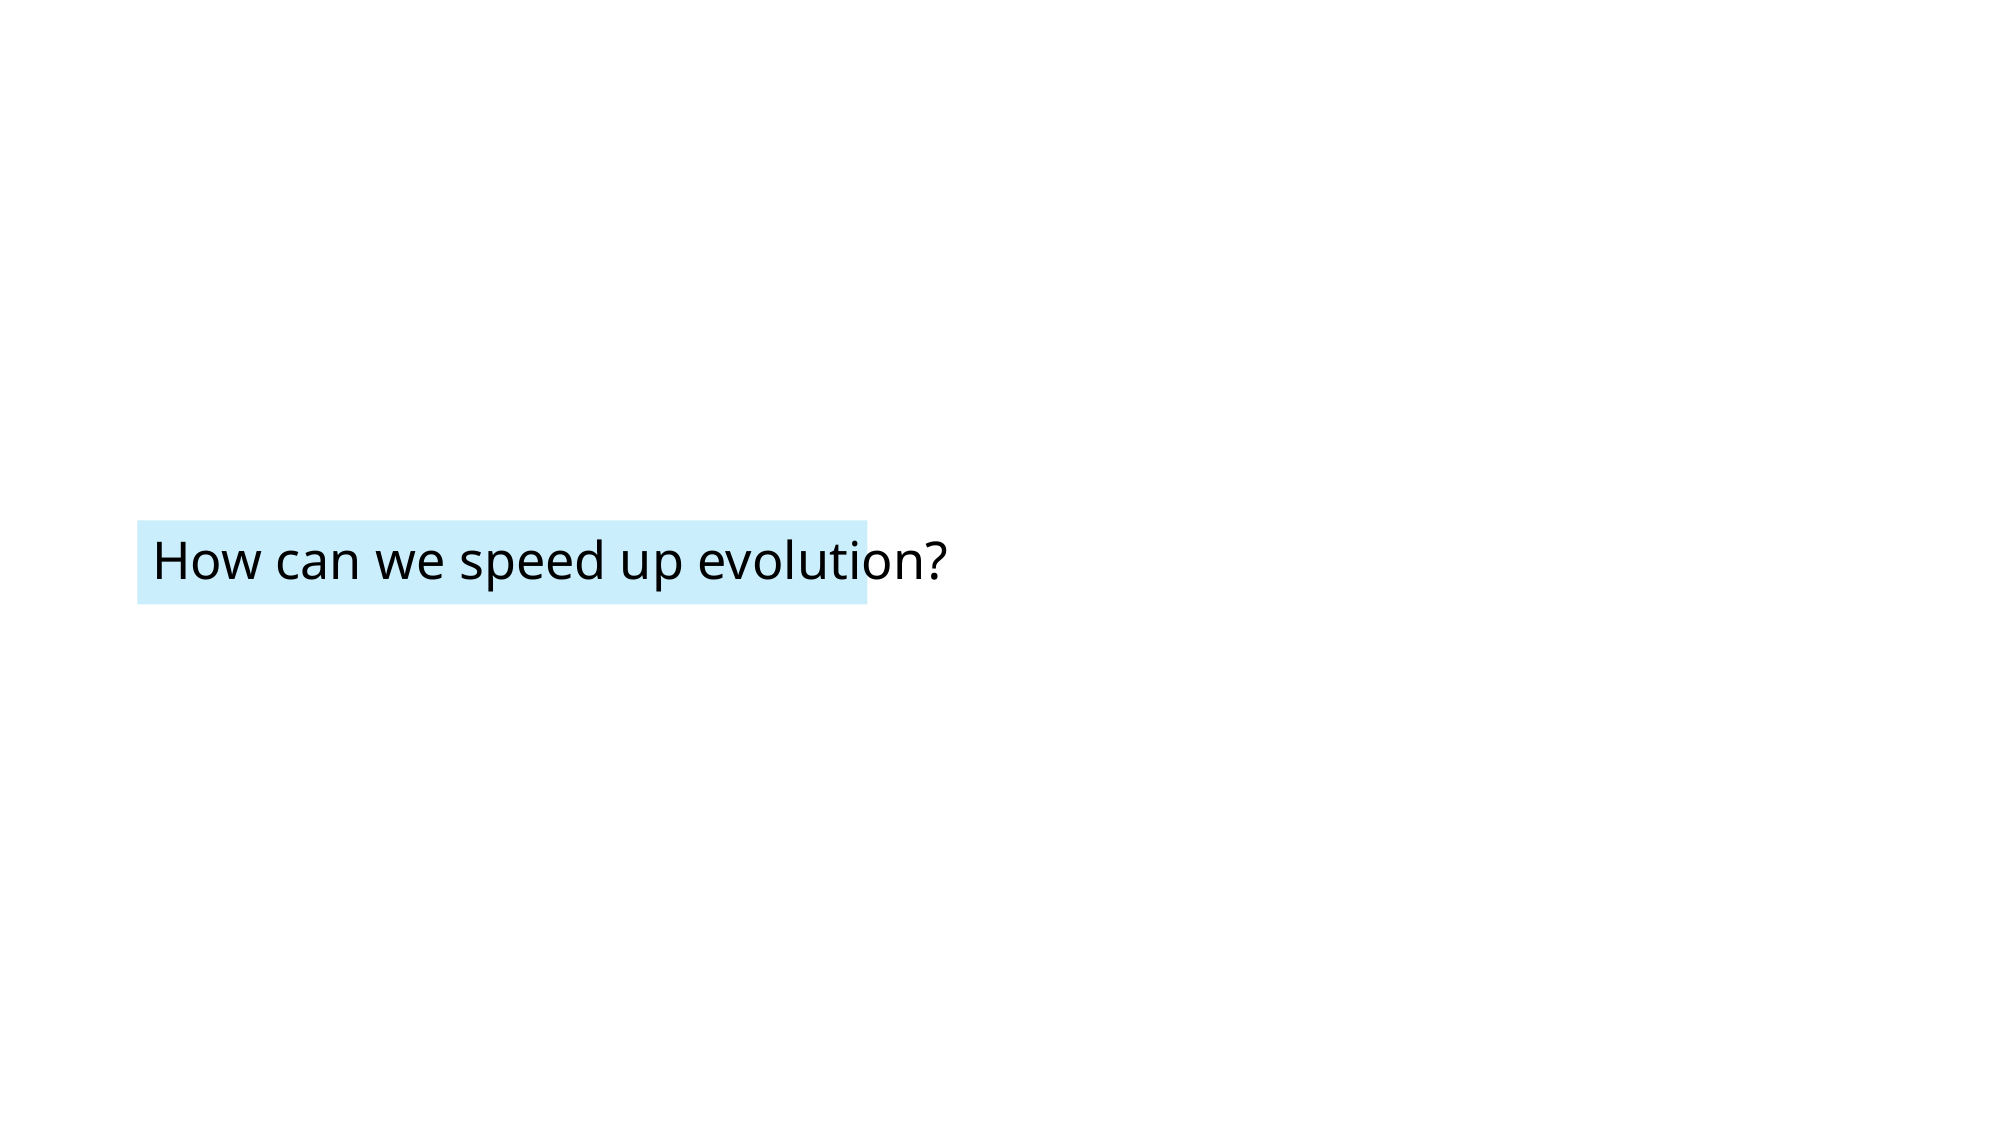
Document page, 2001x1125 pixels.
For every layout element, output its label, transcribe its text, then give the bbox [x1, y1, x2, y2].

title How can we speed up evolution? [137, 453, 1863, 672]
